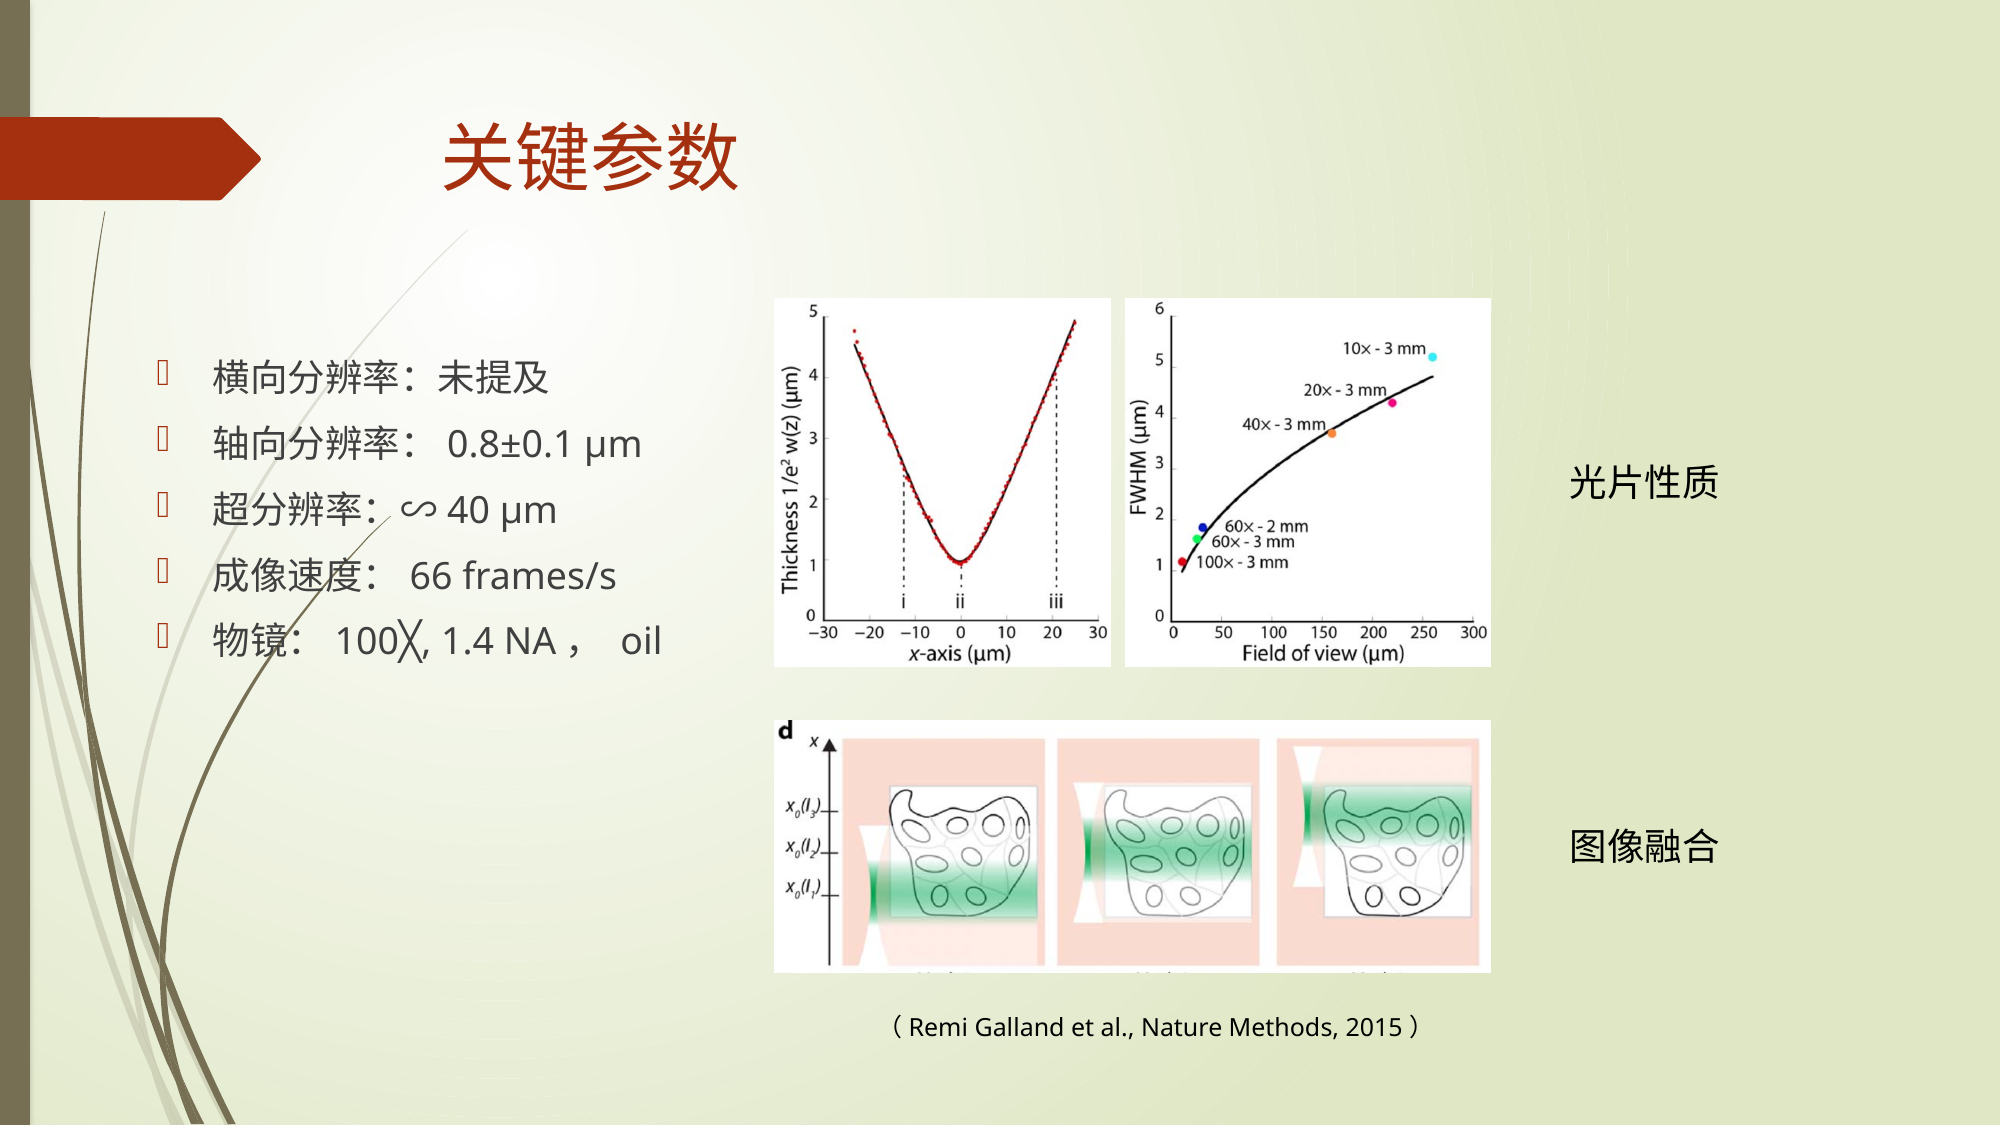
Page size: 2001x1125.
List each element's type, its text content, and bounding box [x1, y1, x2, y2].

list 横向分辨率：未提及 轴向分辨率：0.8±0.1 μm 超分辨率：∽40 μm 成像速度：66 frames/s 物镜：100╳, 1.4 NA， oil [141, 346, 775, 1055]
title 关键参数 [425, 102, 1888, 227]
picture [774, 720, 1491, 974]
text_box 光片性质 [1554, 451, 1735, 512]
picture [1124, 298, 1491, 667]
text_box 图像融合 [1554, 815, 1735, 876]
text_box （Remi Galland et al., Nature Methods, 2015） [863, 1004, 1450, 1050]
picture [774, 298, 1111, 667]
